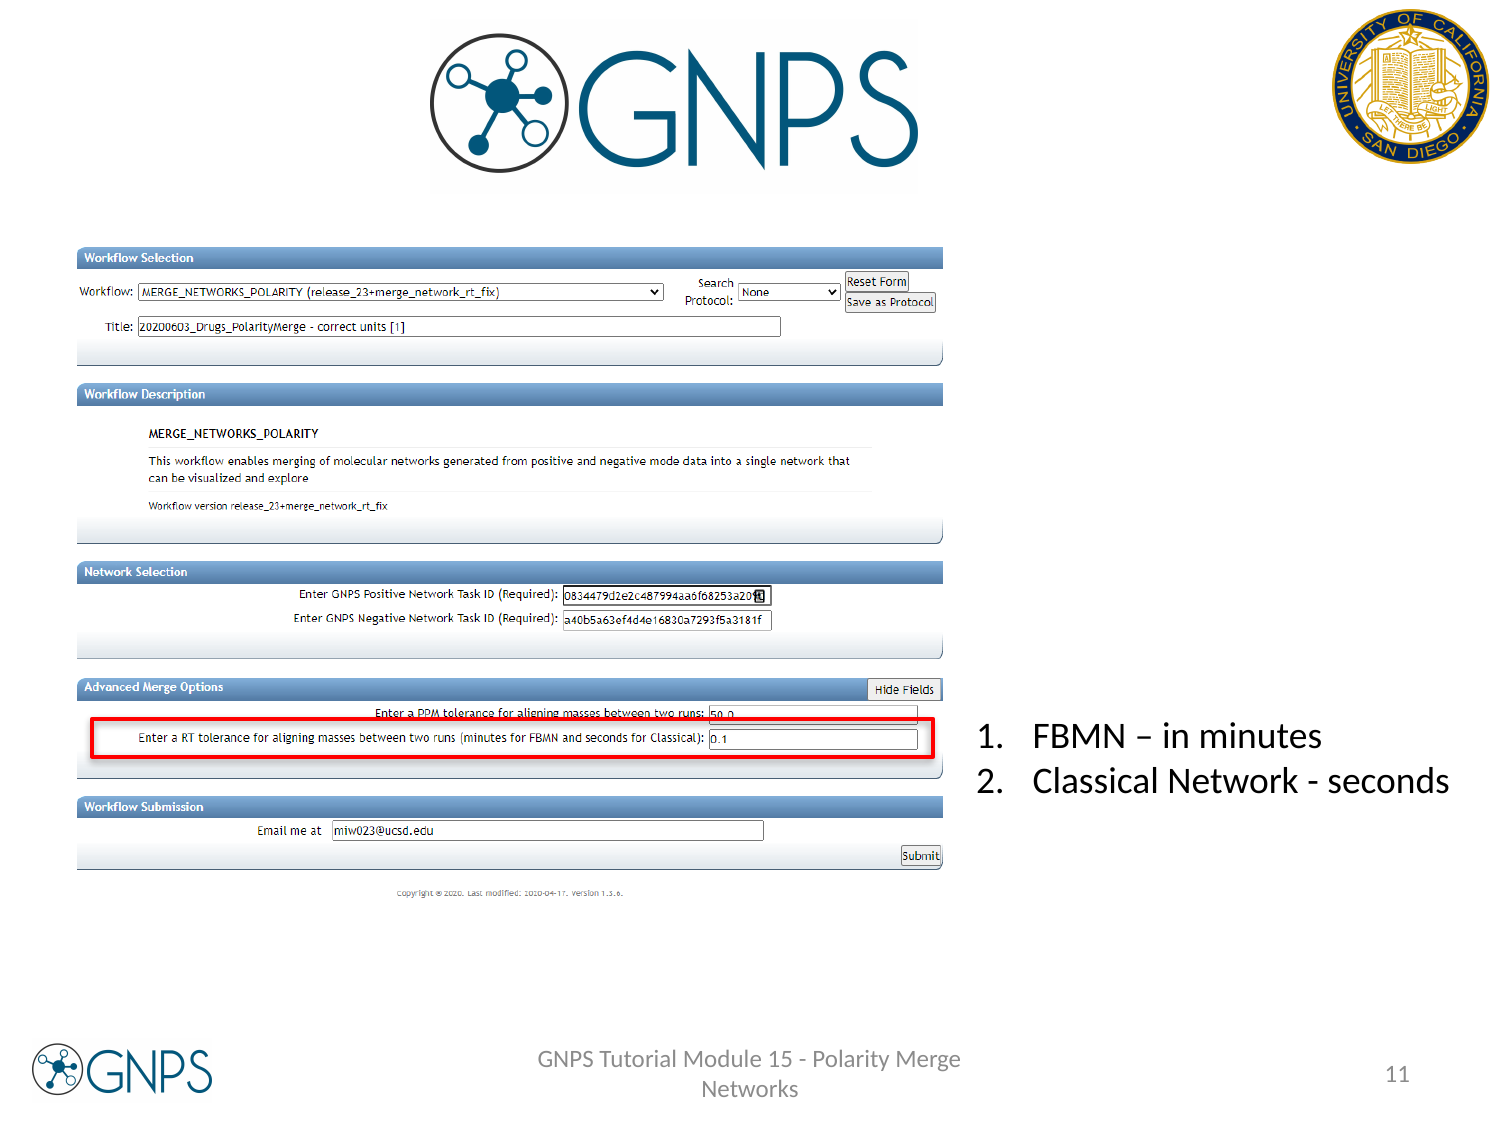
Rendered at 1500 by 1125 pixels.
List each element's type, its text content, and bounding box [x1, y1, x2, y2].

picture [430, 19, 919, 194]
picture [31, 1038, 212, 1103]
footer GNPS Tutorial Module 15 - Polarity Merge Networks [512, 1042, 988, 1103]
slide_number 11 [1074, 1042, 1425, 1103]
picture [65, 240, 960, 910]
picture [1279, 7, 1500, 165]
text_box FBMN – in minutes Classical Network - seconds [965, 703, 1466, 809]
